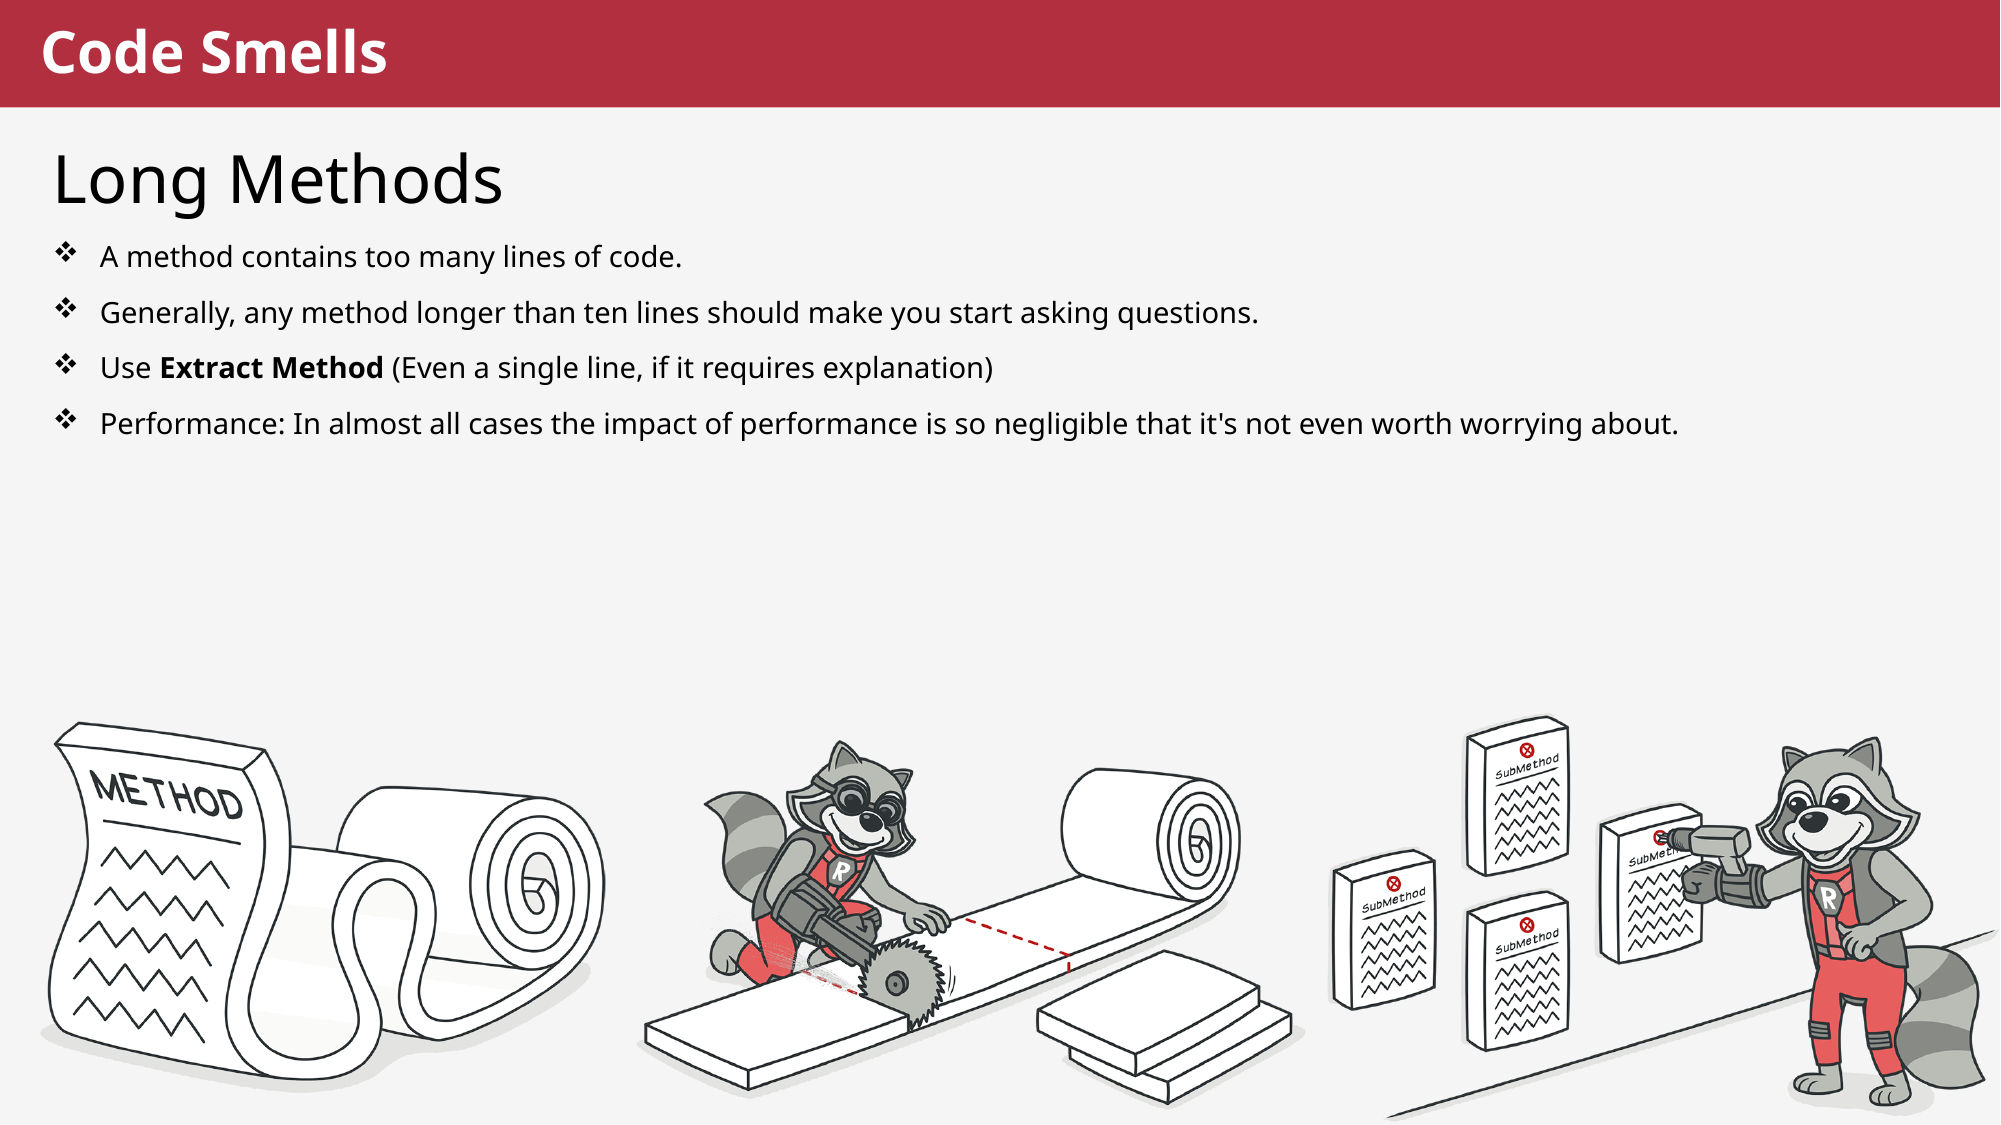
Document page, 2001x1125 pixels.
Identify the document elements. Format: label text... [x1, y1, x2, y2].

list Long Methods A method contains too many lines of code. Generally, any method longer than ten lines should make you start asking questions. Use Extract Method (Even a single line, if it requires explanation) Performance: In almost all cases the impact of performance is so negligible that it's not even worth worrying about. [40, 129, 1931, 710]
title Code Smells [40, 0, 1350, 95]
picture [0, 703, 2000, 1125]
